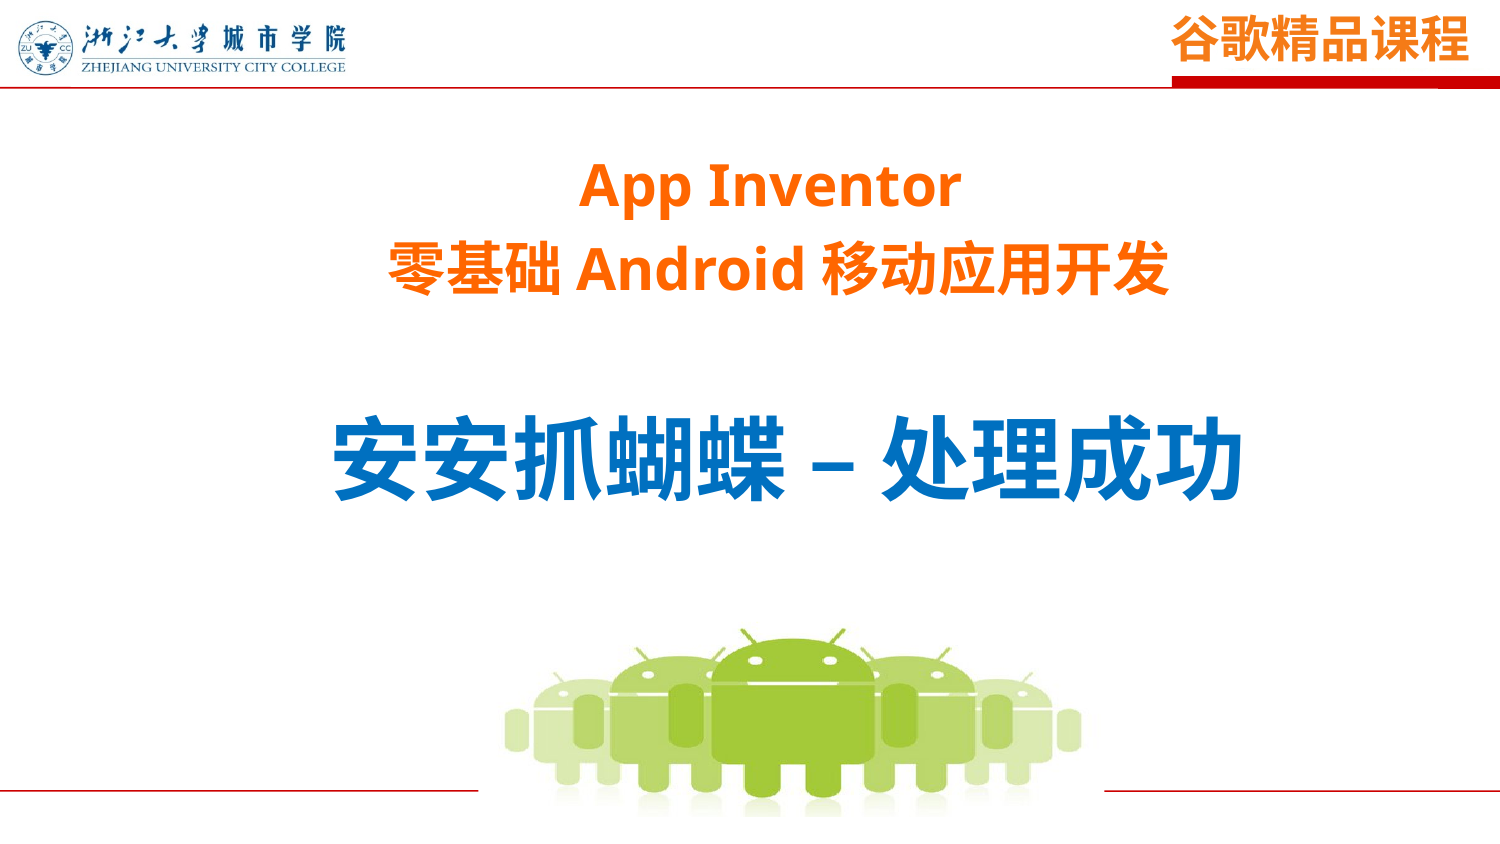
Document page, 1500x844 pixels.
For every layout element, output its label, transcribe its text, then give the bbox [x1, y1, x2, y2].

picture [1218, 1, 1500, 68]
text_box App Inventor 零基础Android移动应用开发 [265, 126, 1294, 310]
text_box 谷歌精品课程 [1139, 0, 1219, 75]
picture [478, 586, 1105, 818]
picture [5, 0, 361, 80]
text_box 安安抓蝴蝶 – 处理成功 [100, 350, 1476, 476]
